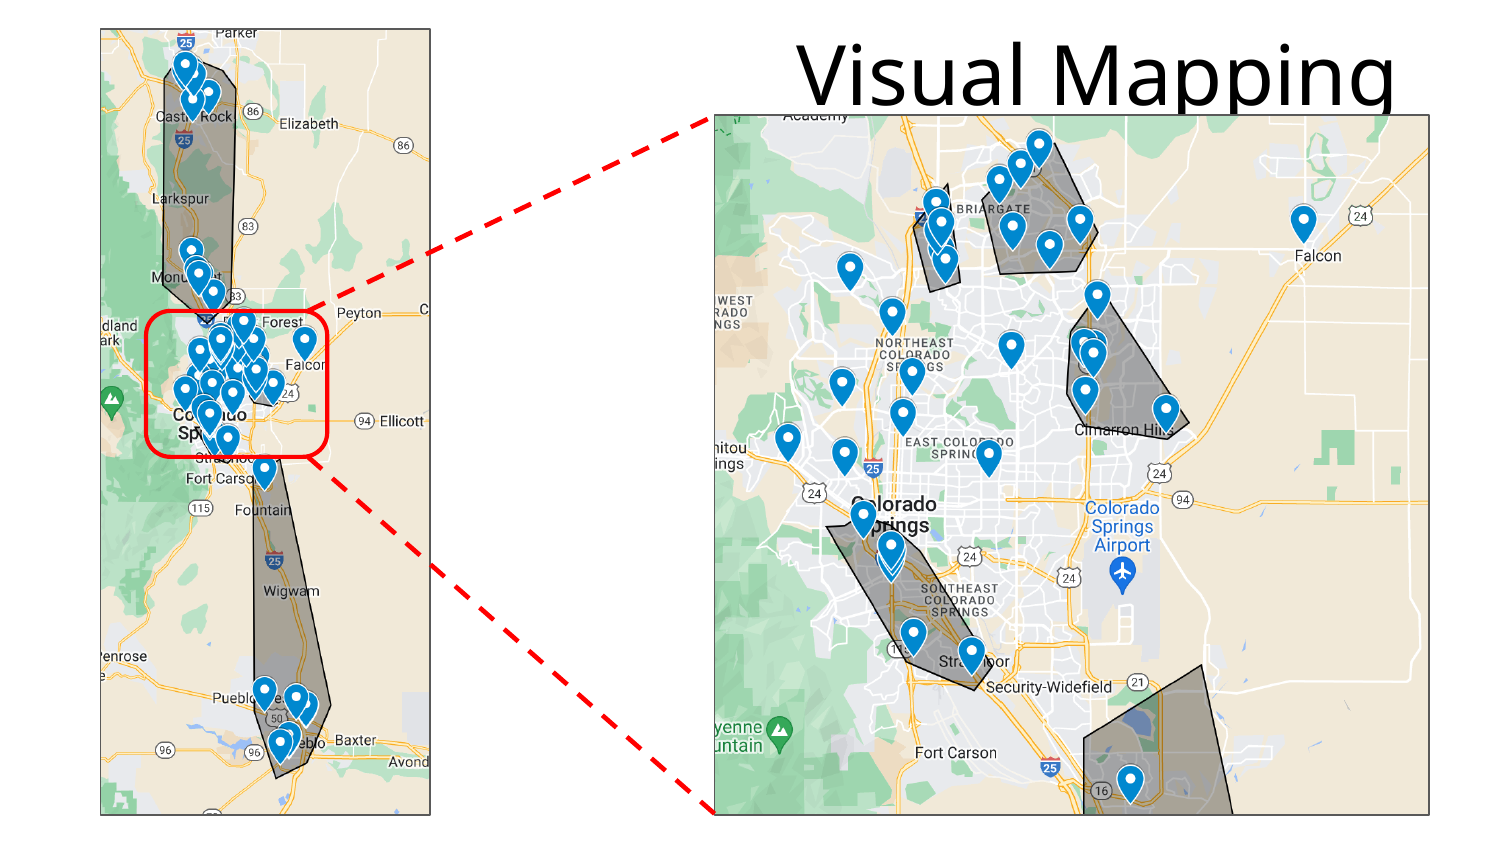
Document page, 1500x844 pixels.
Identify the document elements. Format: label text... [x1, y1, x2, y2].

picture [292, 693, 300, 700]
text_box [307, 456, 716, 815]
title Visual Mapping [593, 7, 1414, 102]
picture [101, 29, 430, 815]
picture [714, 115, 1429, 815]
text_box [307, 115, 716, 312]
